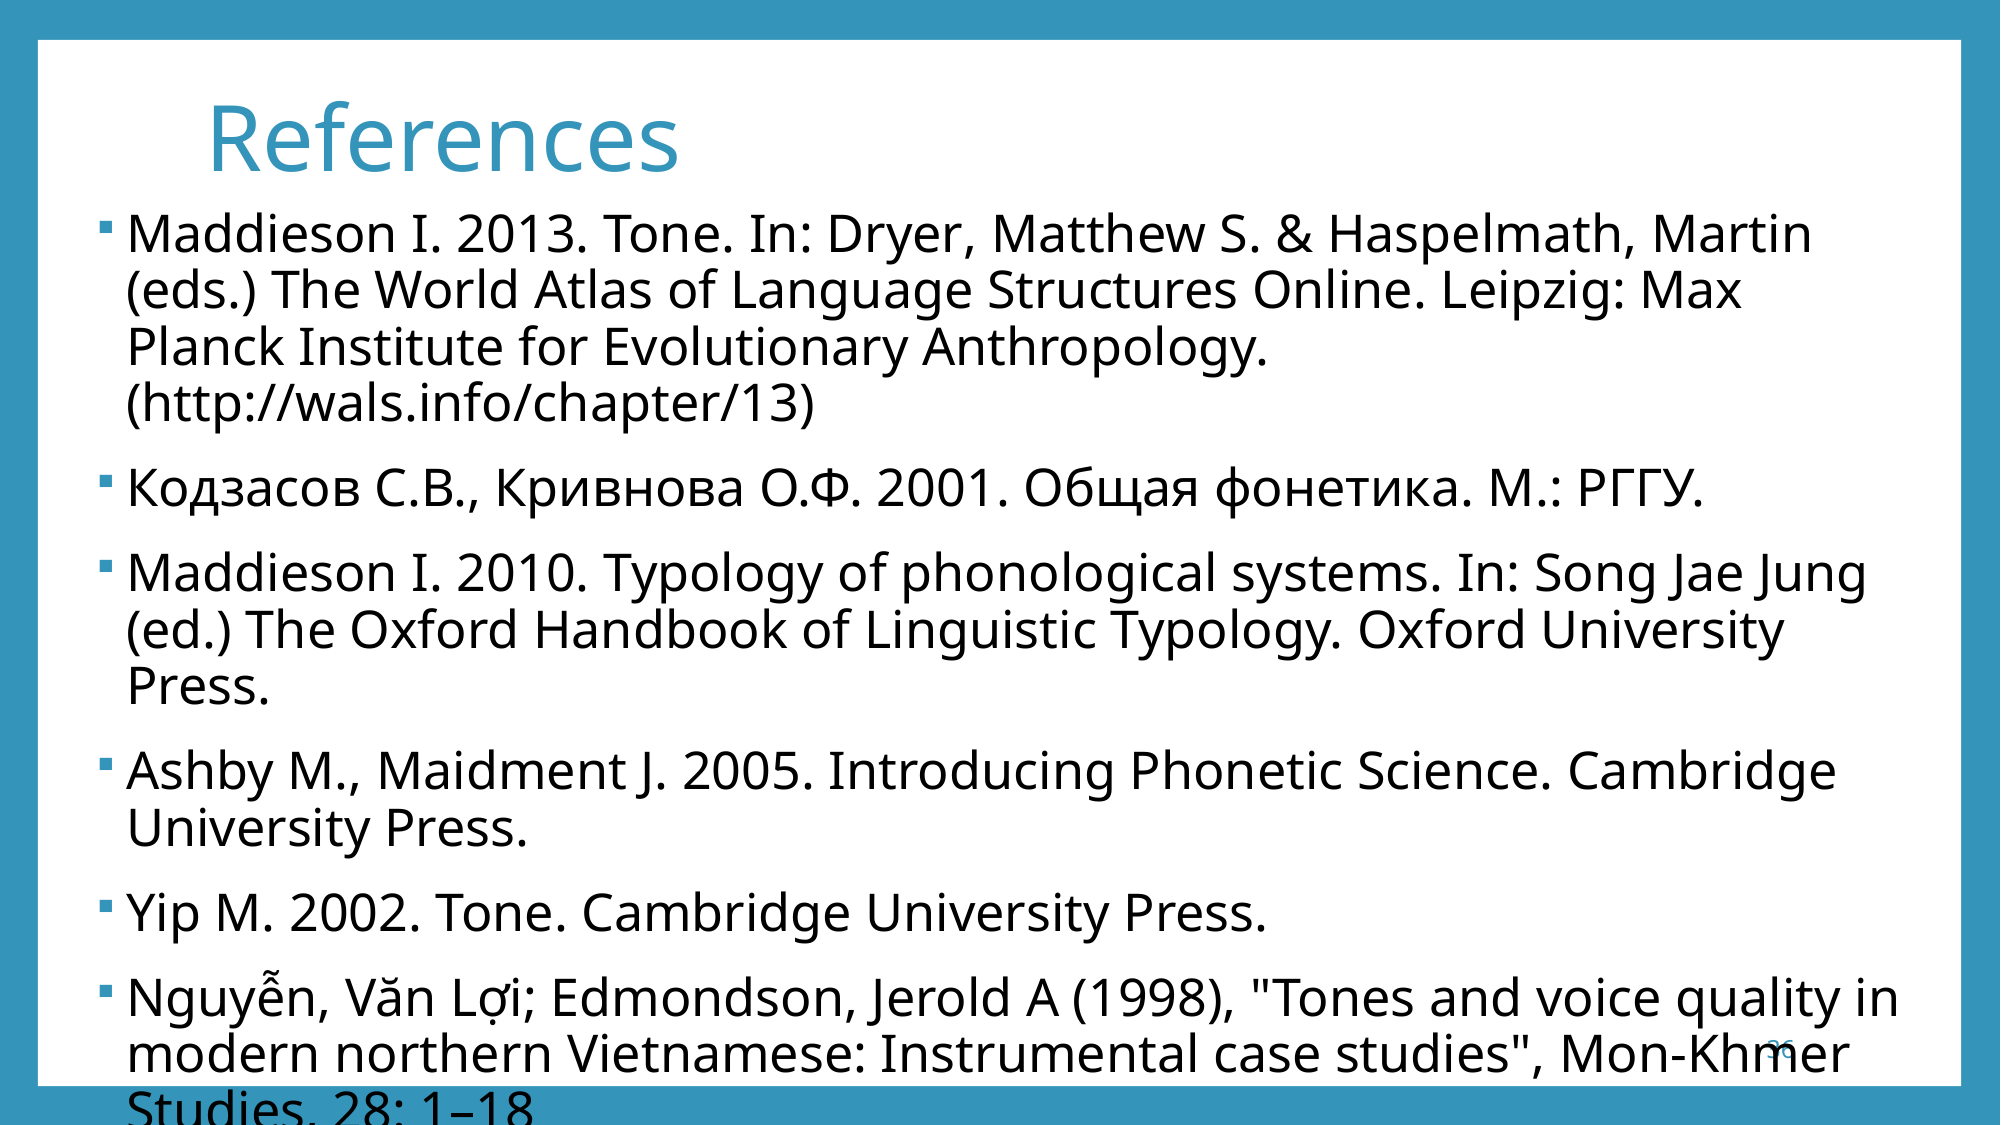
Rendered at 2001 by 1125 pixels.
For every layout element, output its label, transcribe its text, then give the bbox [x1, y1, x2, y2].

list Maddieson I. 2013. Tone. In: Dryer, Matthew S. & Haspelmath, Martin (eds.) The World Atlas of Language Structures Online. Leipzig: Max Planck Institute for Evolutionary Anthropology. (http://wals.info/chapter/13) Кодзасов С.В., Кривнова О.Ф. 2001. Общая фонетика. М.: РГГУ. Maddieson I. 2010. Typology of phonological systems. In: Song Jae Jung (ed.) The Oxford Handbook of Linguistic Typology. Oxford University Press. Ashby M., Maidment J. 2005. Introducing Phonetic Science. Cambridge University Press. Yip M. 2002. Tone. Cambridge University Press. Nguyễn, Văn Lợi; Edmondson, Jerold A (1998), "Tones and voice quality in modern northern Vietnamese: Instrumental case studies", Mon-Khmer Studies, 28: 1–18 [73, 200, 1929, 1000]
title References [190, 55, 1811, 200]
slide_number 36 [1530, 1020, 1811, 1081]
